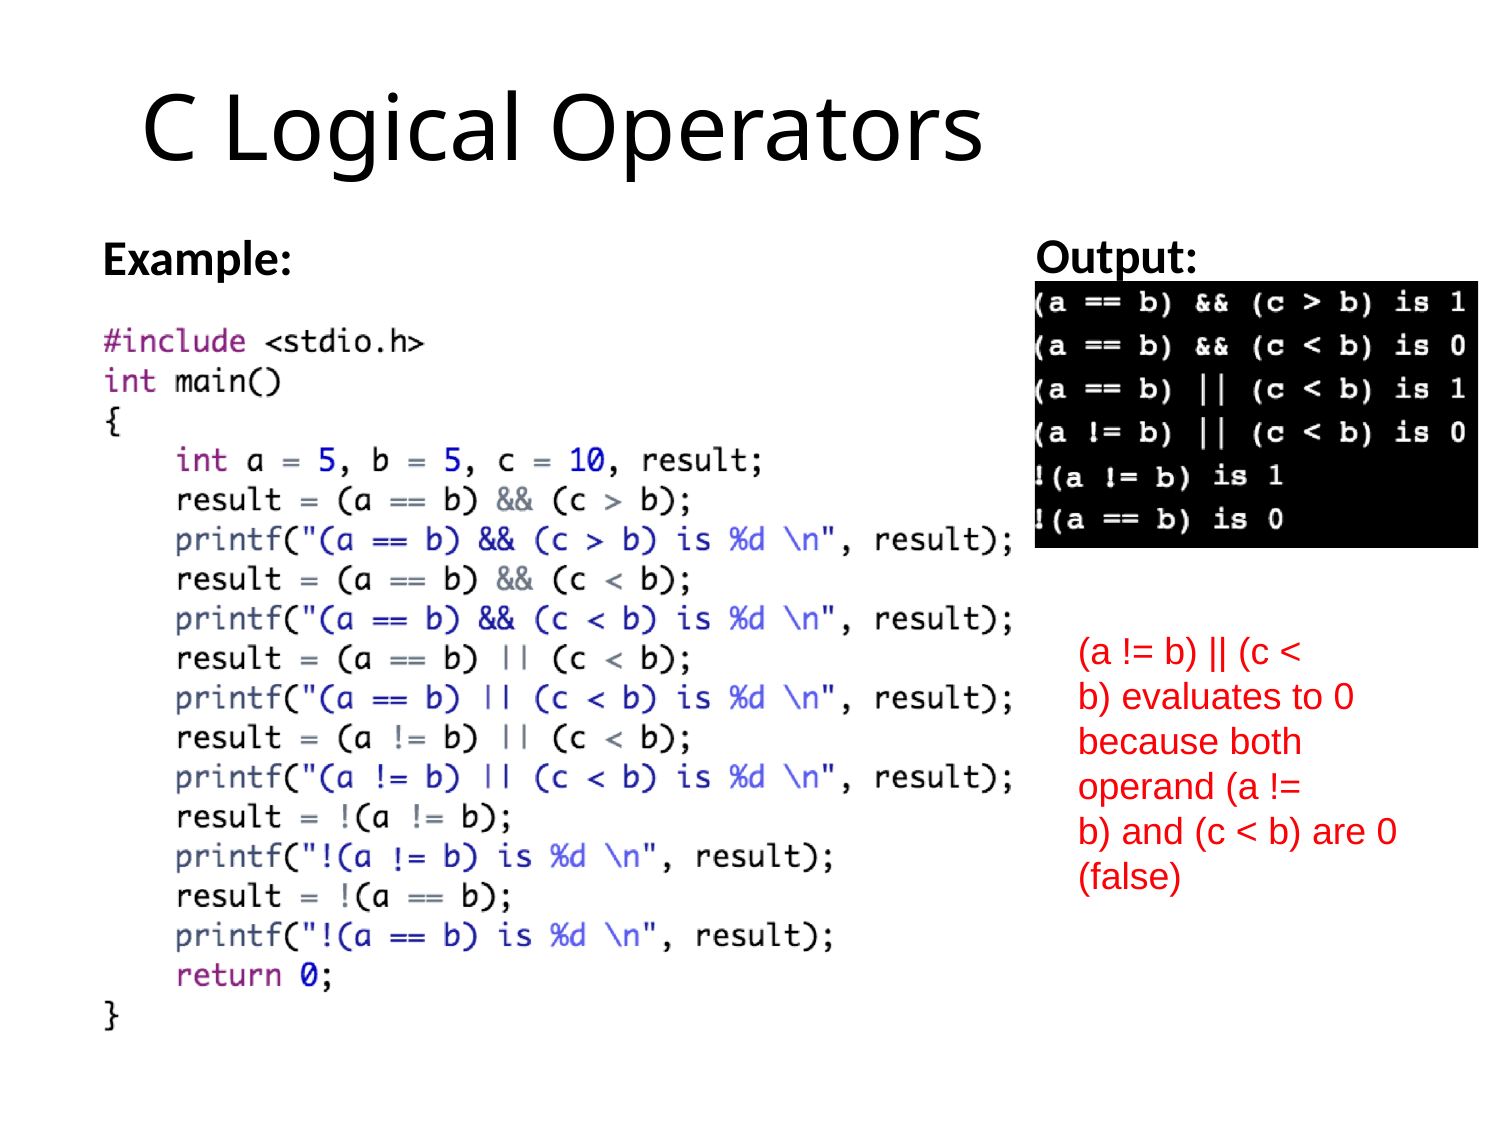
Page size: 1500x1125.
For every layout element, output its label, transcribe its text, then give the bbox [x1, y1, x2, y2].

text_box Output: [1021, 225, 1214, 292]
text_box Example: [87, 224, 1463, 1039]
picture [98, 322, 1020, 1039]
picture [1034, 281, 1479, 548]
text_box (a != b) || (c < b) evaluates to 0 because both operand (a != b) and (c < b) are 0 (false) [1063, 619, 1463, 904]
title C Logical Operators [125, 37, 1400, 225]
